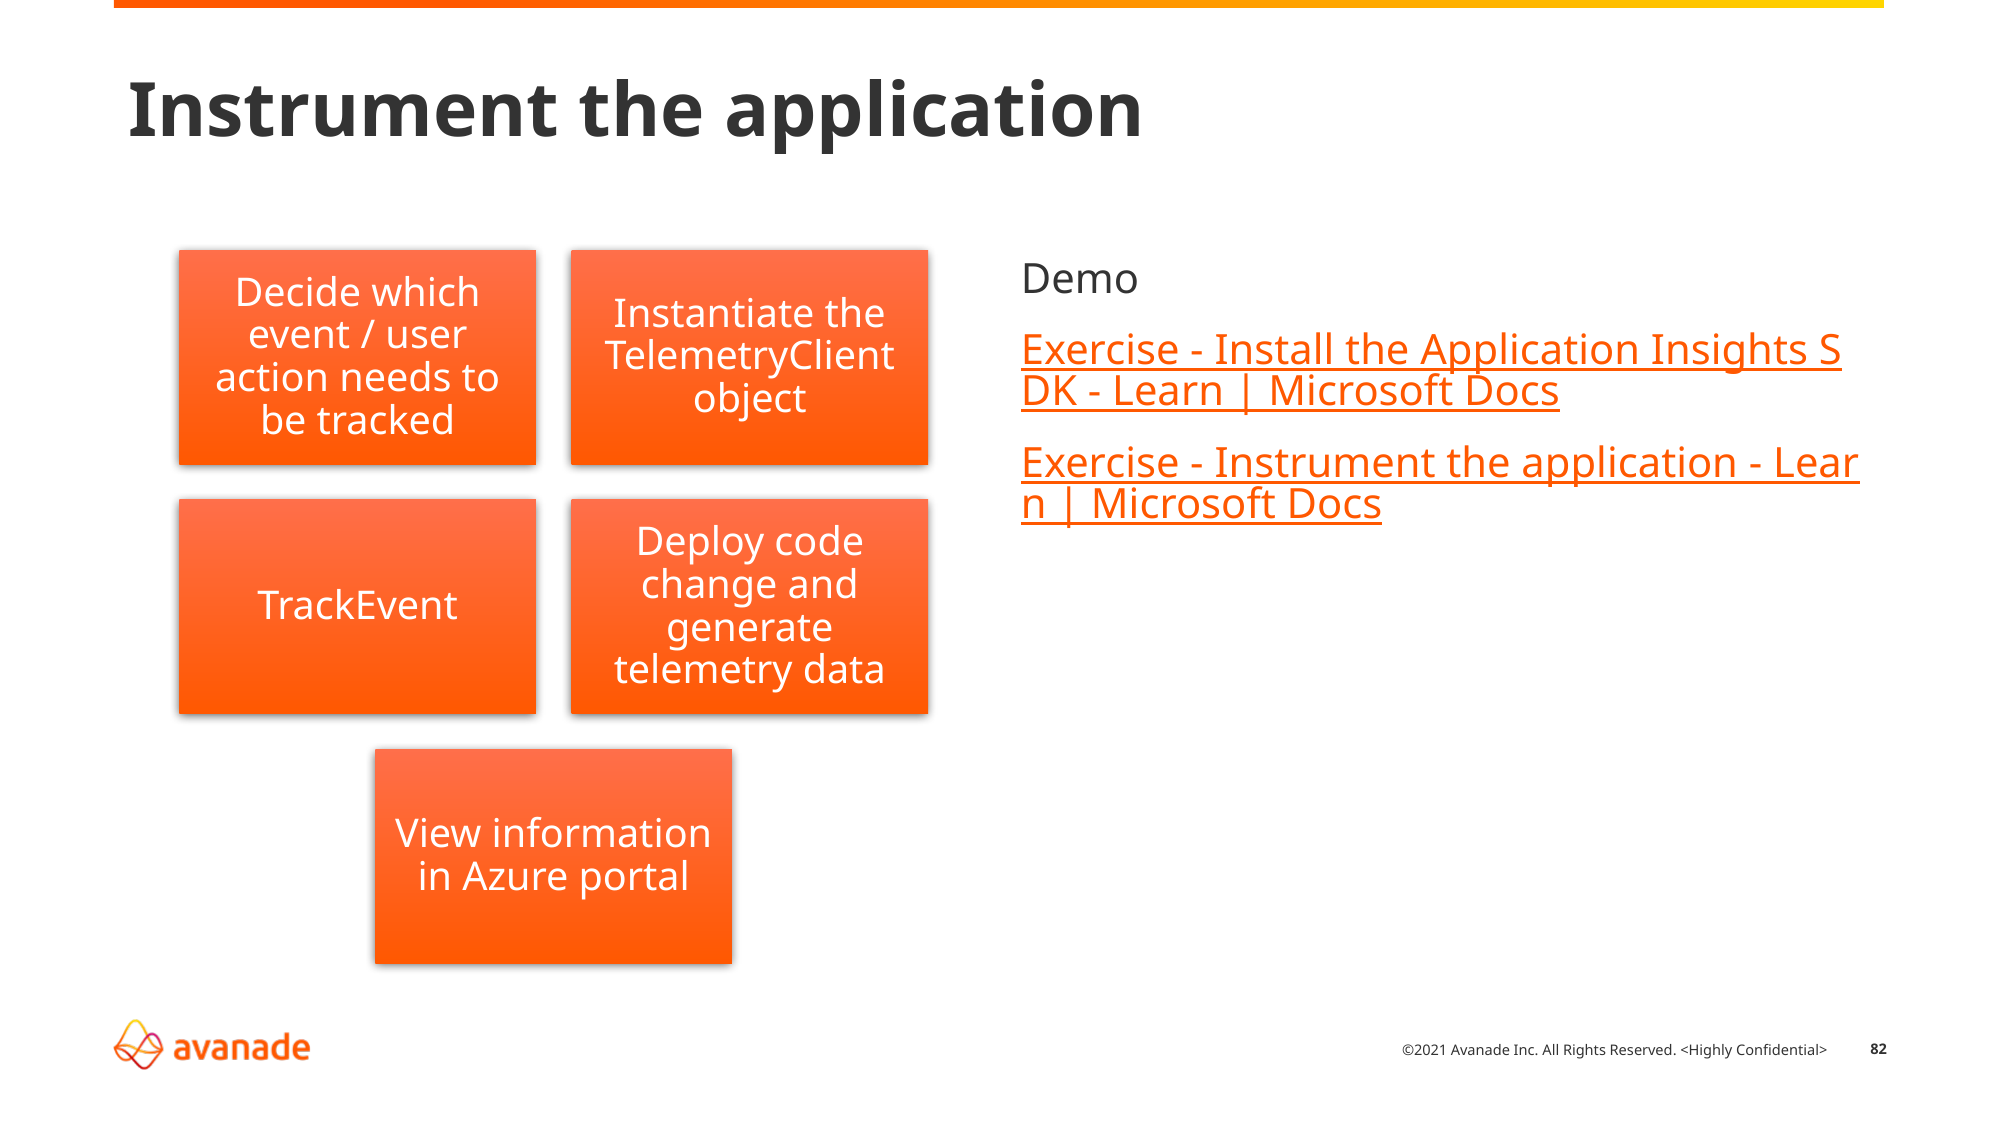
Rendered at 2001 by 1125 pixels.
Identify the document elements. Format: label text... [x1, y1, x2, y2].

list Demo Exercise - Install the Application Insights SDK - Learn | Microsoft Docs Exercise - Instrument the application - Learn | Microsoft Docs [1005, 249, 1887, 964]
picture [93, 999, 339, 1090]
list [113, 249, 995, 964]
title Instrument the application [113, 64, 1883, 228]
